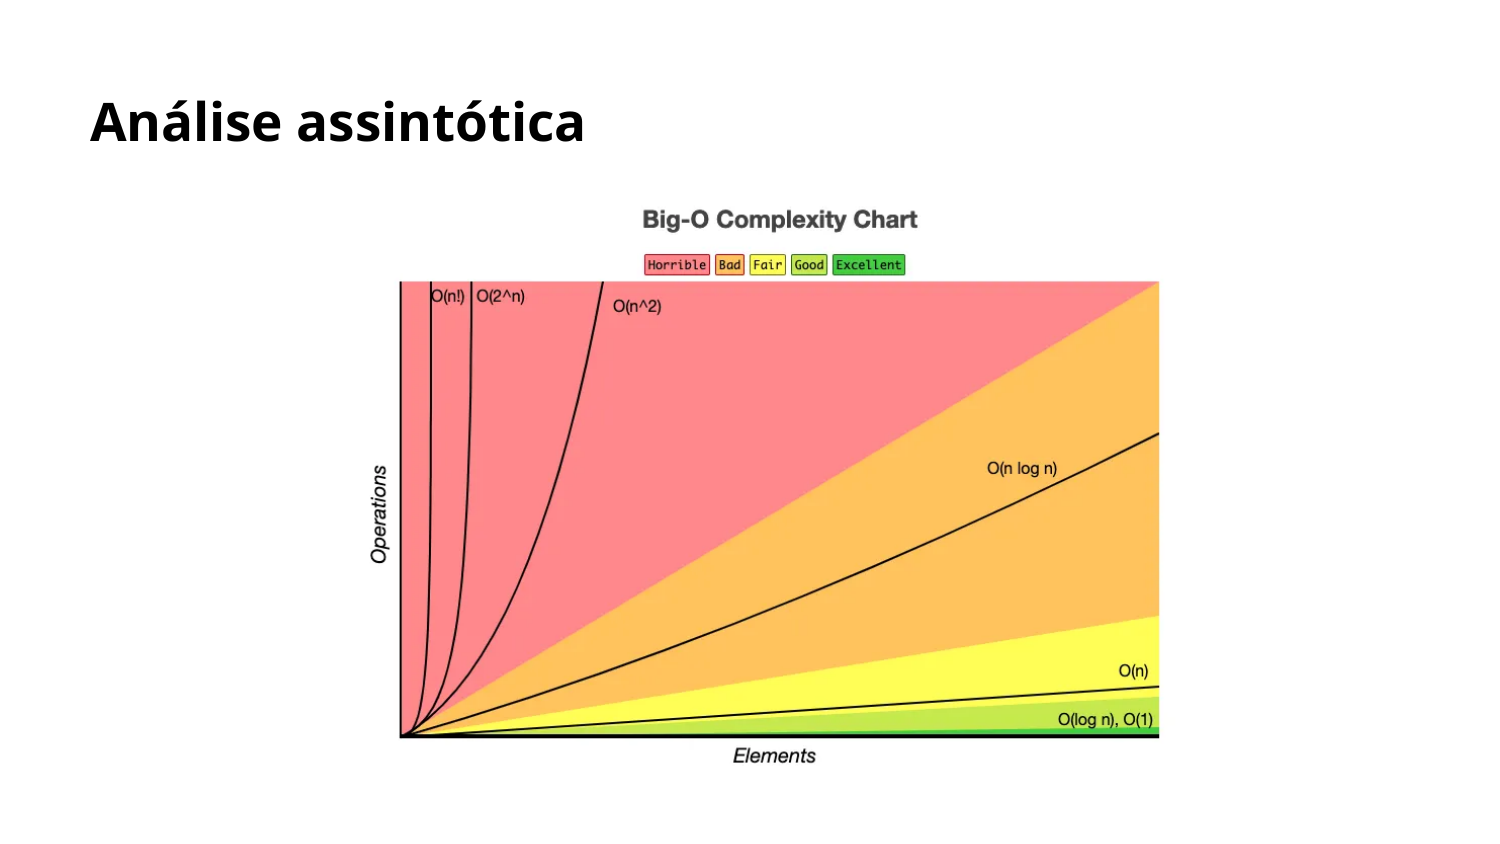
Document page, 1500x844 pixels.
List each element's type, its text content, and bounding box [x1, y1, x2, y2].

title Análise assintótica [75, 72, 1425, 167]
picture [256, 166, 1317, 794]
